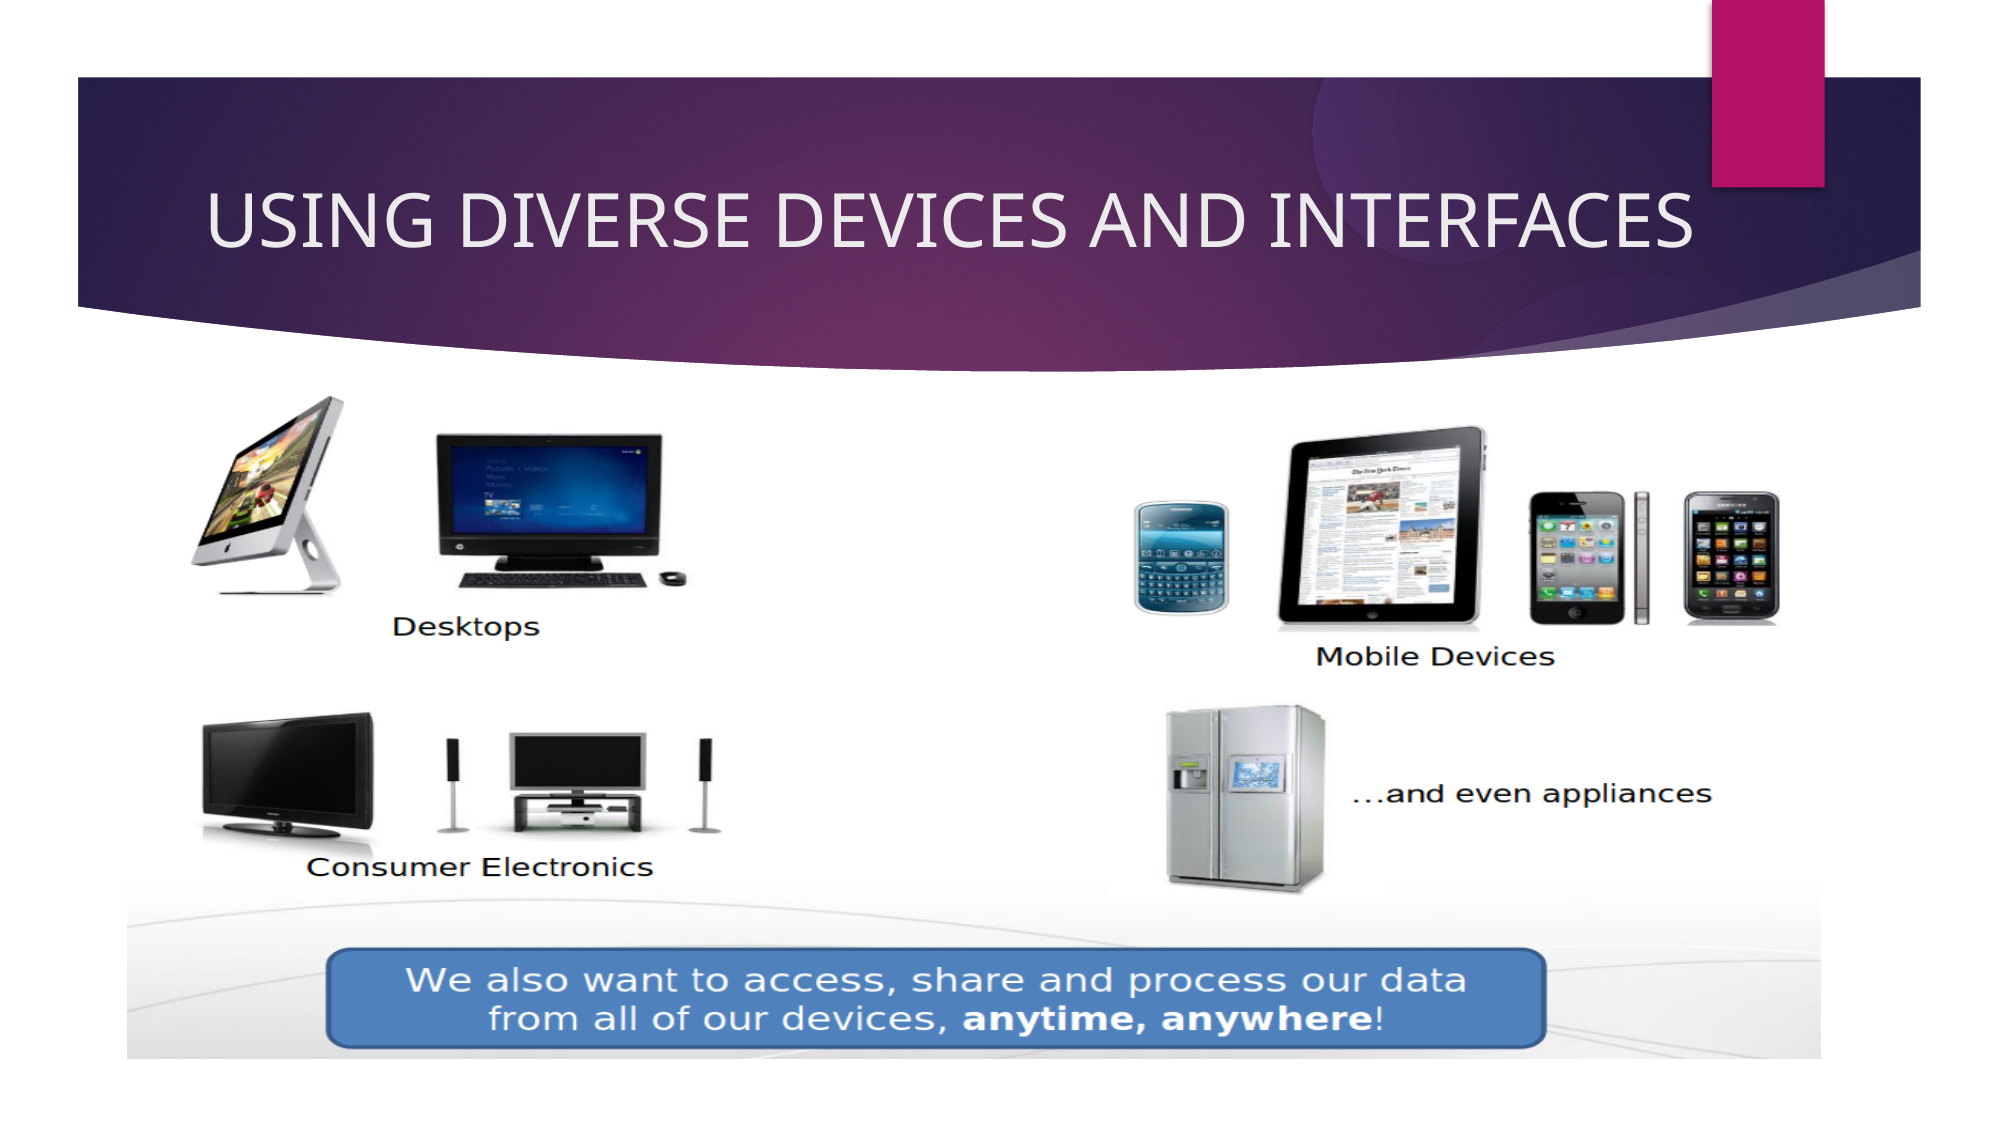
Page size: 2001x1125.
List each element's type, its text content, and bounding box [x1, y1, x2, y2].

picture [79, 78, 1920, 371]
picture [1338, 78, 1712, 159]
text_box [1513, 300, 1785, 354]
text_box USING DIVERSE DEVICES AND INTERFACES [189, 159, 1756, 276]
picture [126, 379, 1821, 1060]
text_box [1466, 353, 1479, 358]
